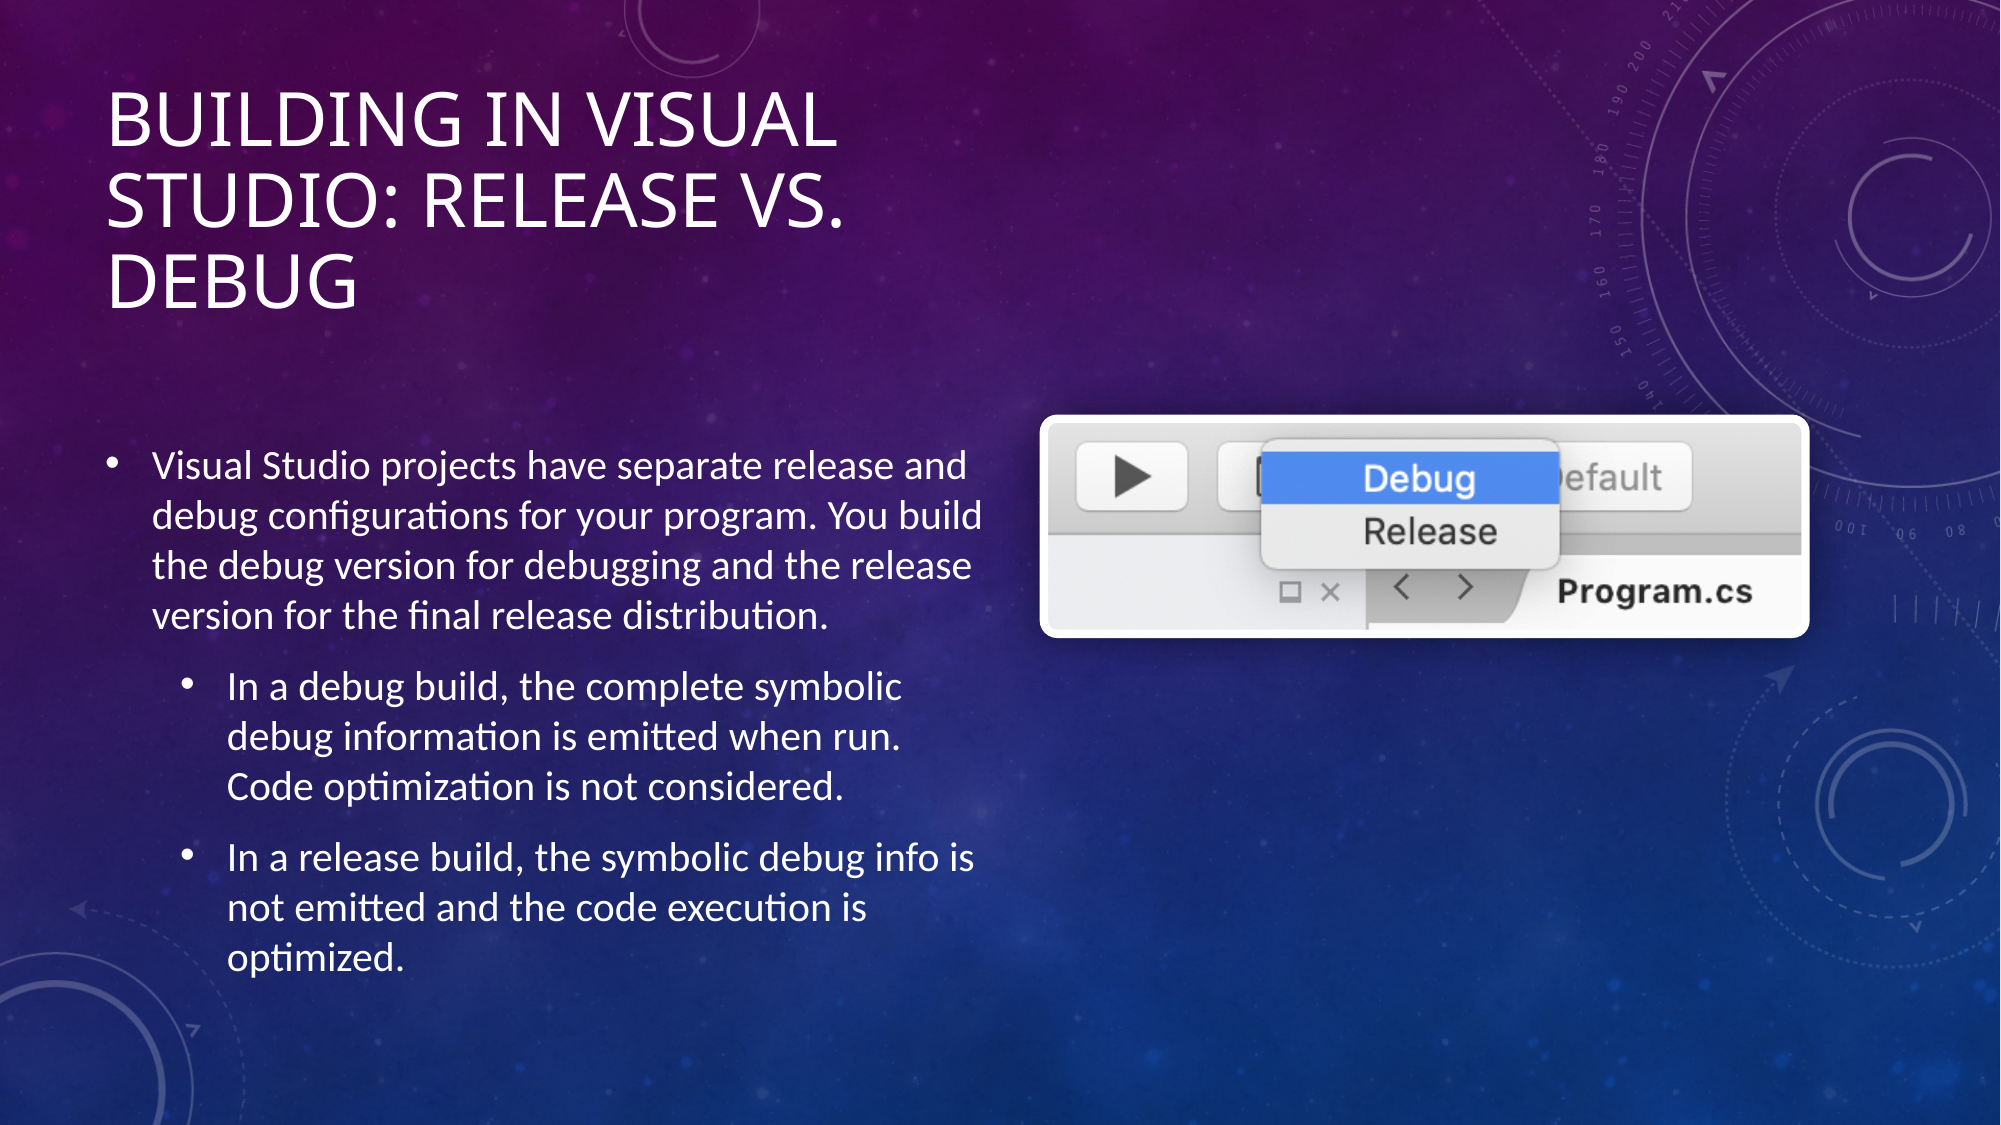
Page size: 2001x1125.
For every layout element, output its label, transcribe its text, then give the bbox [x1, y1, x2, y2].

list Visual Studio projects have separate release and debug configurations for your program. You build the debug version for debugging and the release version for the final release distribution. In a debug build, the complete symbolic debug information is emitted when run. Code optimization is not considered. In a release build, the symbolic debug info is not emitted and the code execution is optimized. [90, 366, 1000, 1050]
title building in visual studio: release vs. debug [90, 118, 1000, 288]
picture [0, 0, 2001, 1125]
